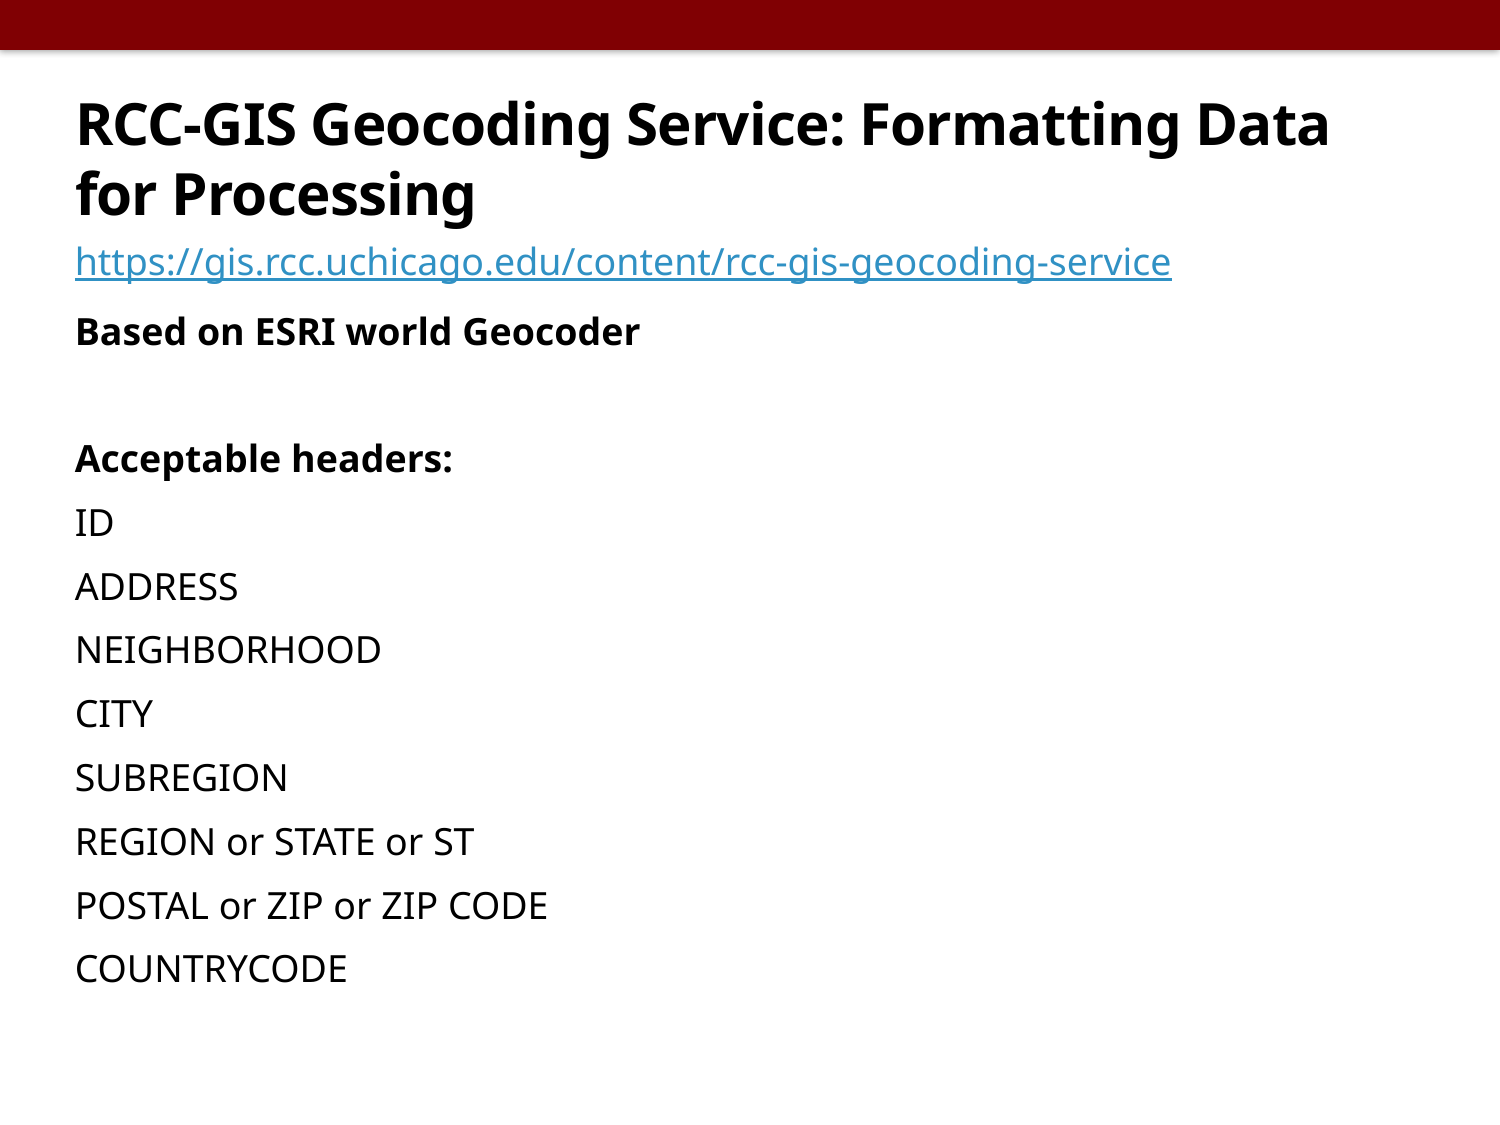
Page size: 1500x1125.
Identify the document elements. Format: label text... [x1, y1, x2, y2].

title RCC-GIS Geocoding Service: Formatting Data for Processing [75, 87, 1425, 181]
list https://gis.rcc.uchicago.edu/content/rcc-gis-geocoding-service Based on ESRI world Geocoder Acceptable headers: ID ADDRESS NEIGHBORHOOD CITY SUBREGION REGION or STATE or ST POSTAL or ZIP or ZIP CODE COUNTRYCODE [74, 224, 1373, 1063]
